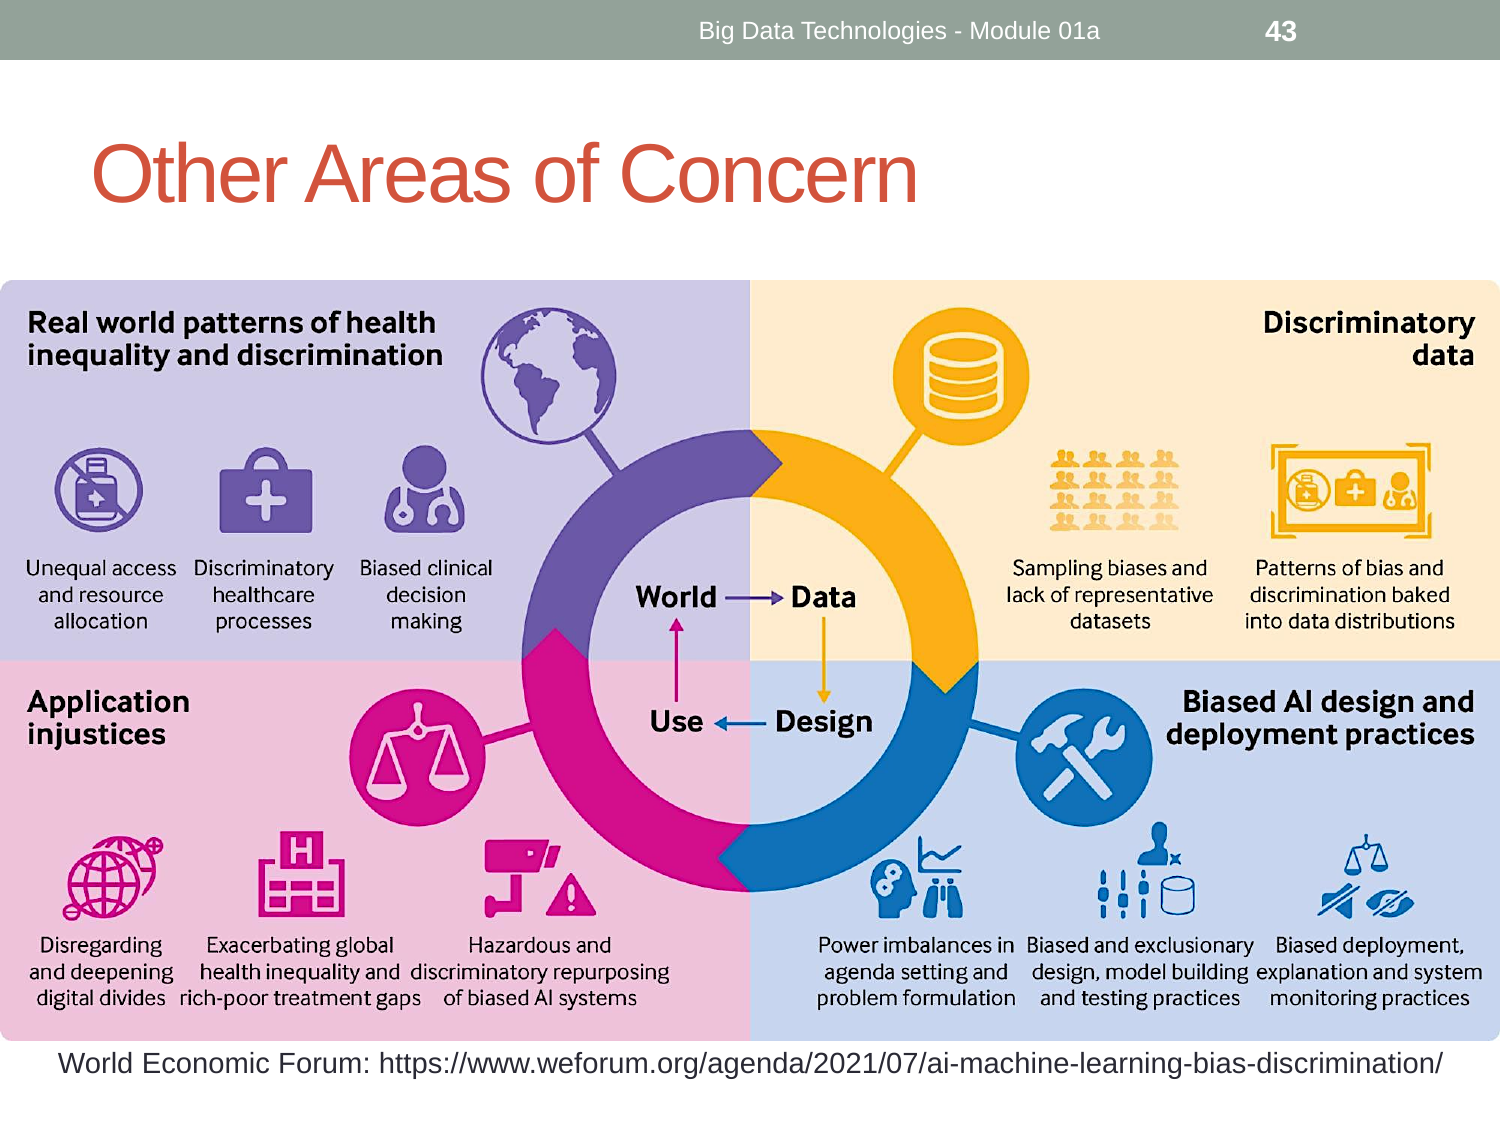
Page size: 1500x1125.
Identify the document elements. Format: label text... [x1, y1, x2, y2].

slide_number 43 [1250, 3, 1425, 57]
footer Big Data Technologies - Module 01a [562, 3, 1238, 57]
text_box World Economic Forum: https://www.weforum.org/agenda/2021/07/ai-machine-learning-bias-discrimination/ [43, 1051, 1461, 1088]
title Other Areas of Concern [75, 87, 1425, 250]
picture [0, 280, 1500, 1042]
